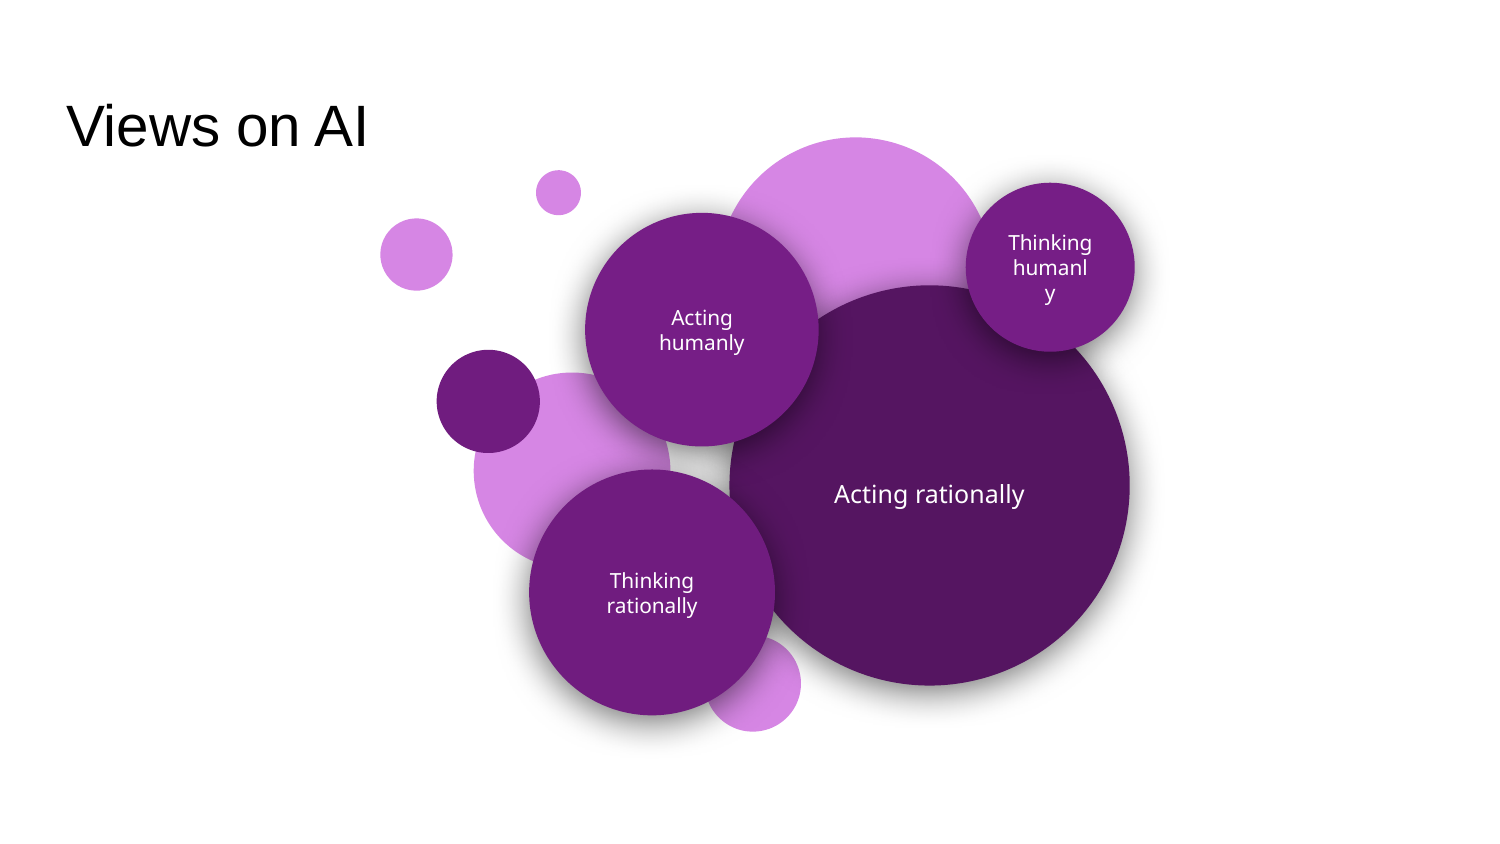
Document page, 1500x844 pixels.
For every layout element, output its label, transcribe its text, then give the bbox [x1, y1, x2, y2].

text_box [584, 212, 819, 447]
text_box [528, 469, 776, 716]
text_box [965, 182, 1135, 352]
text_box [729, 285, 1130, 686]
title Views on AI [51, 72, 1449, 167]
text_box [369, 98, 1033, 746]
